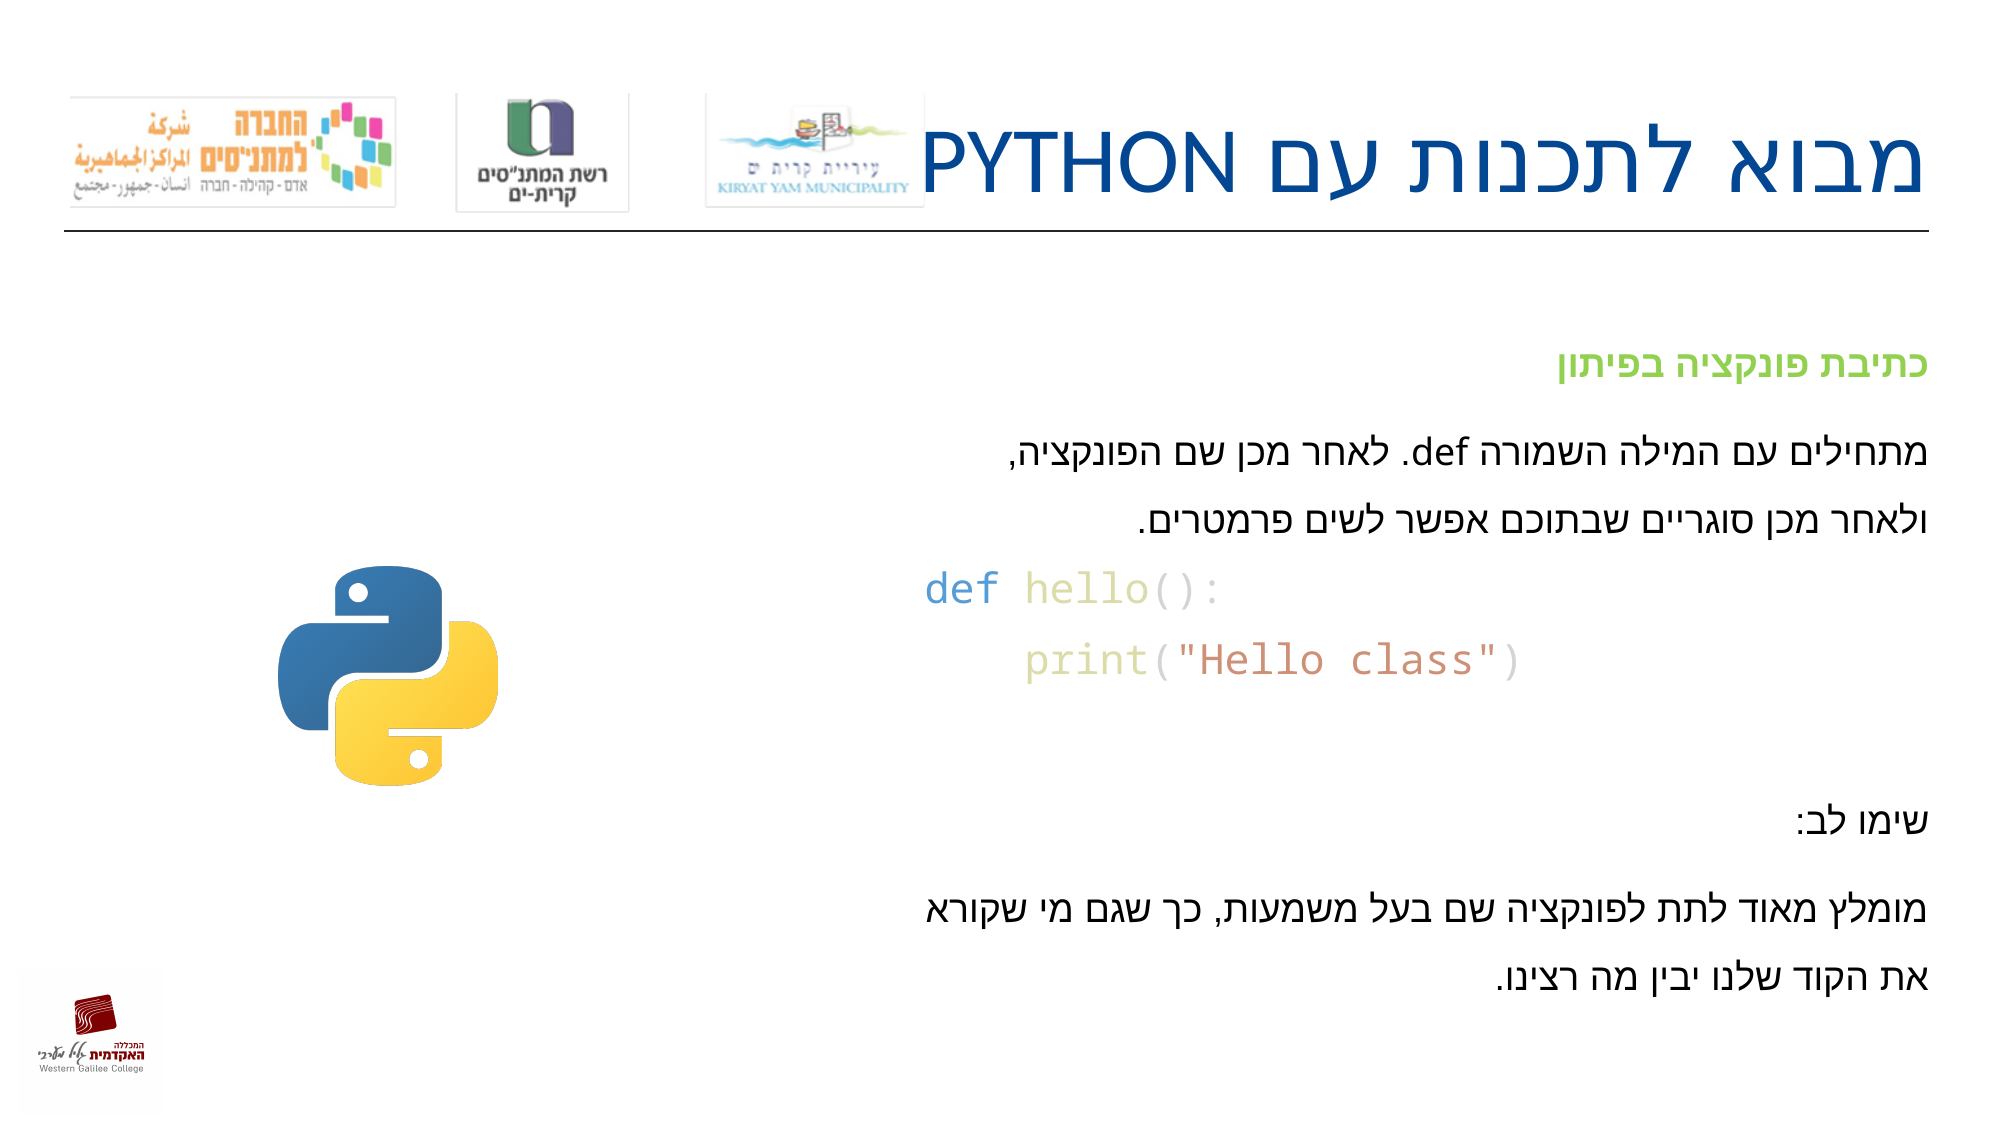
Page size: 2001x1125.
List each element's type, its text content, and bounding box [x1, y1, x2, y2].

picture [70, 93, 925, 213]
title מבוא לתכנות עם PYTHON [64, 55, 1930, 221]
text_box כתיבת פונקציה בפיתון מתחילים עם המילה השמורה def. לאחר מכן שם הפונקציה, ולאחר מכן סוגריים שבתוכם אפשר לשים פרמטרים. def hello(): print("Hello class") שימו לב: מומלץ מאוד לתת לפונקציה שם בעל משמעות, כך שגם מי שקורא את הקוד שלנו יבין מה רצינו. [924, 309, 1930, 1043]
picture [278, 566, 498, 786]
picture [18, 970, 164, 1116]
